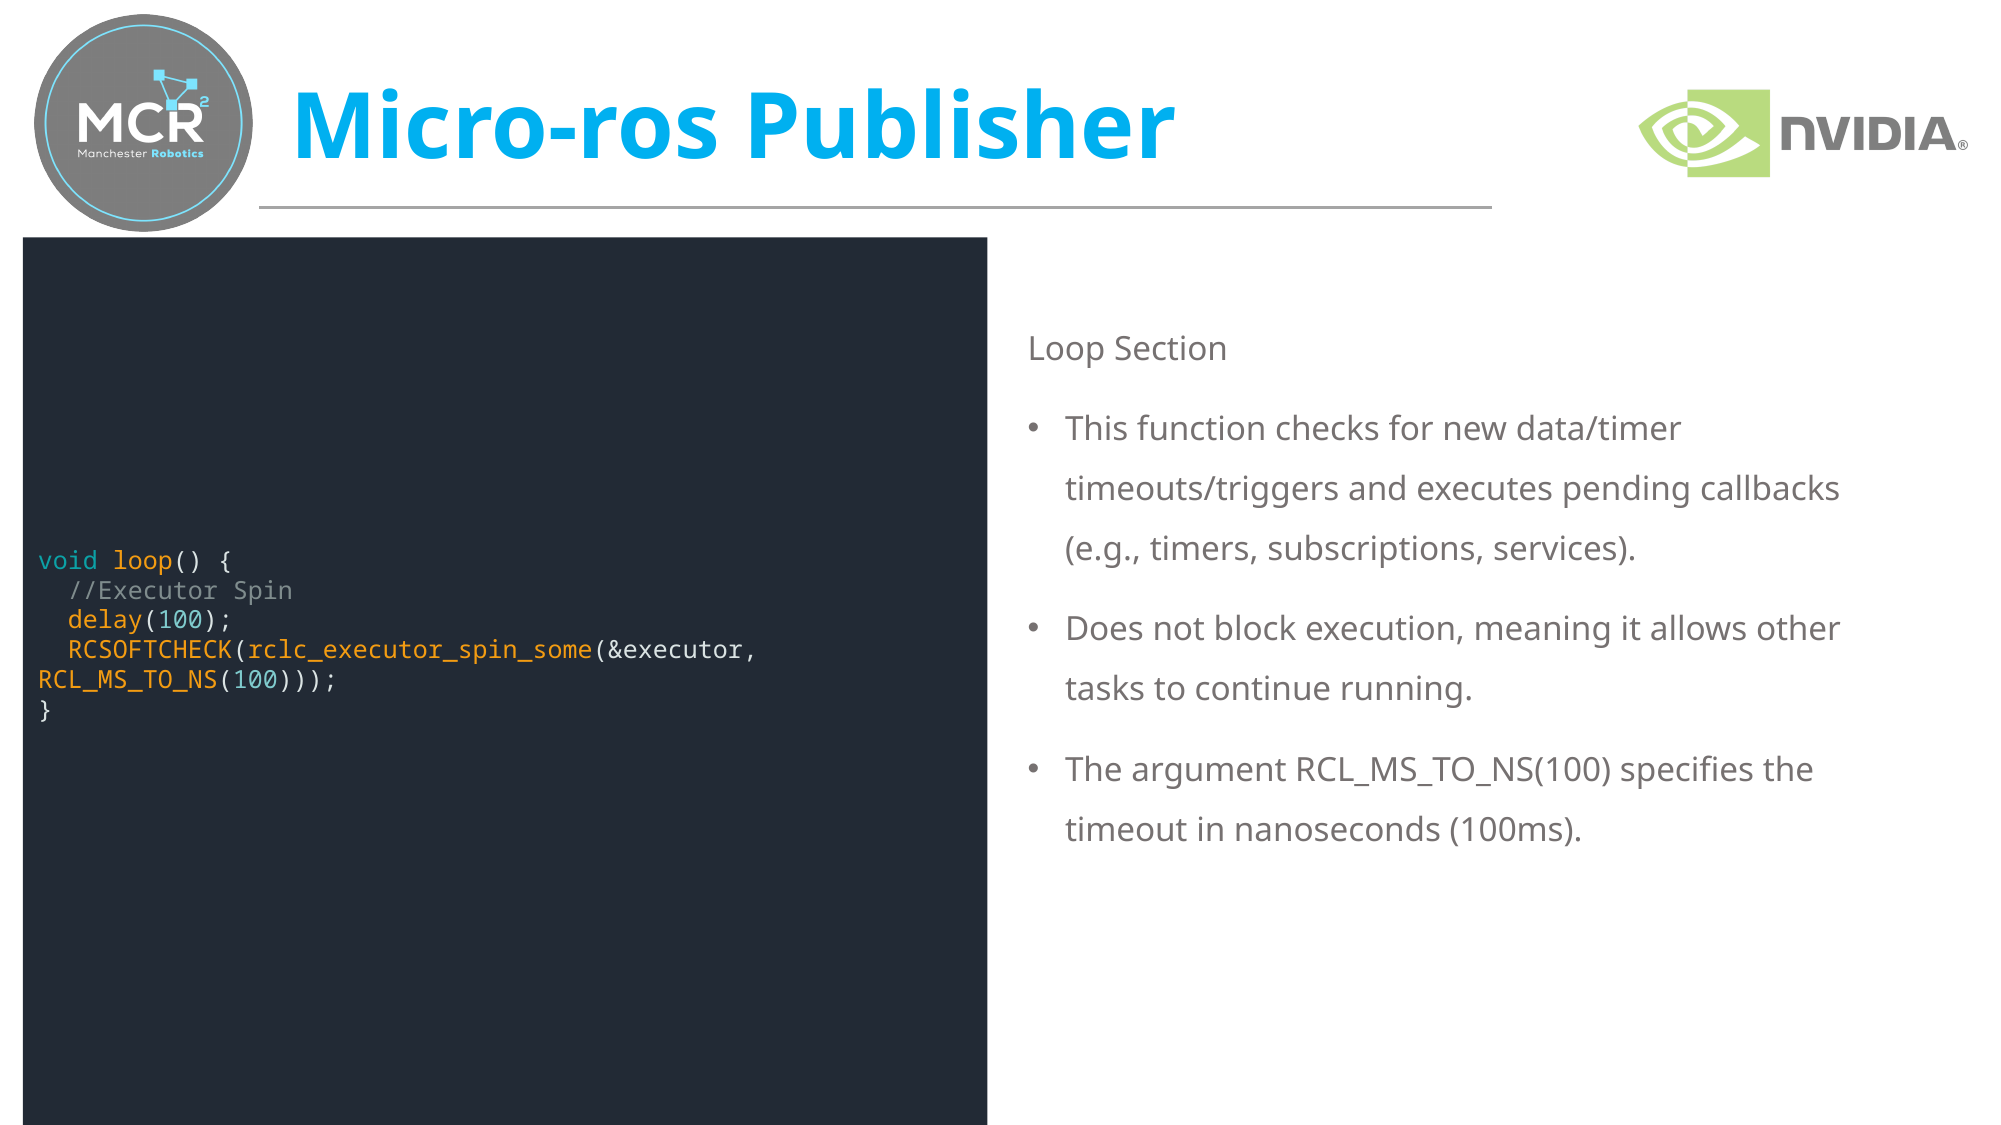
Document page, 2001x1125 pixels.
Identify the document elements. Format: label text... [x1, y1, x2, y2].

list Loop Section This function checks for new data/timer timeouts/triggers and executes pending callbacks (e.g., timers, subscriptions, services). Does not block execution, meaning it allows other tasks to continue running. The argument RCL_MS_TO_NS(100) specifies the timeout in nanoseconds (100ms). [1012, 299, 1863, 1014]
title Micro-ros Publisher [275, 19, 1615, 238]
list void loop() { //Executor Spin delay(100); RCSOFTCHECK(rclc_executor_spin_some(&executor, RCL_MS_TO_NS(100))); } [22, 237, 988, 1125]
